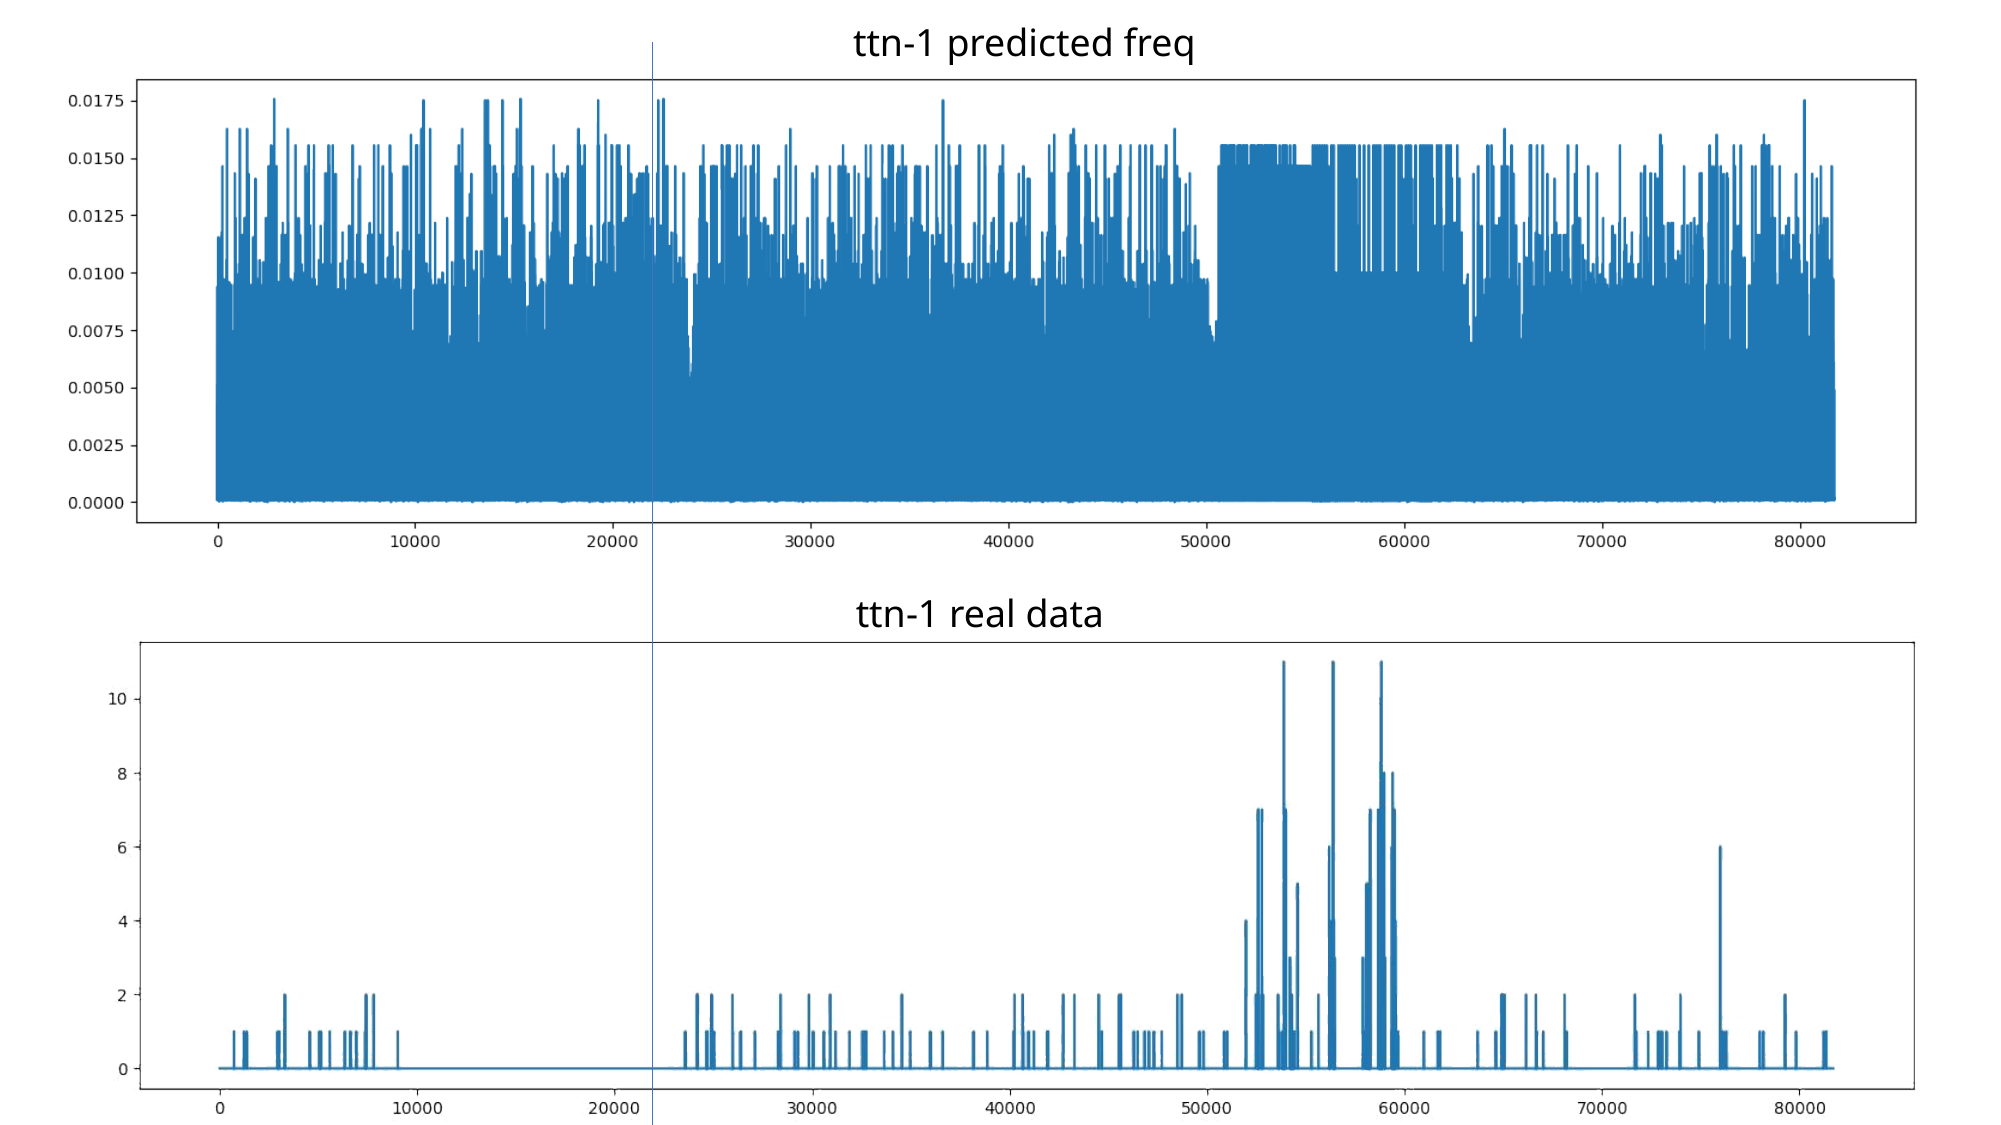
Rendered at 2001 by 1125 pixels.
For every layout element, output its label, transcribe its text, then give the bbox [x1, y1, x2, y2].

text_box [0, 42, 652, 1125]
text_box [653, 42, 1961, 1125]
text_box ttn-1 predicted freq [838, 11, 1211, 42]
